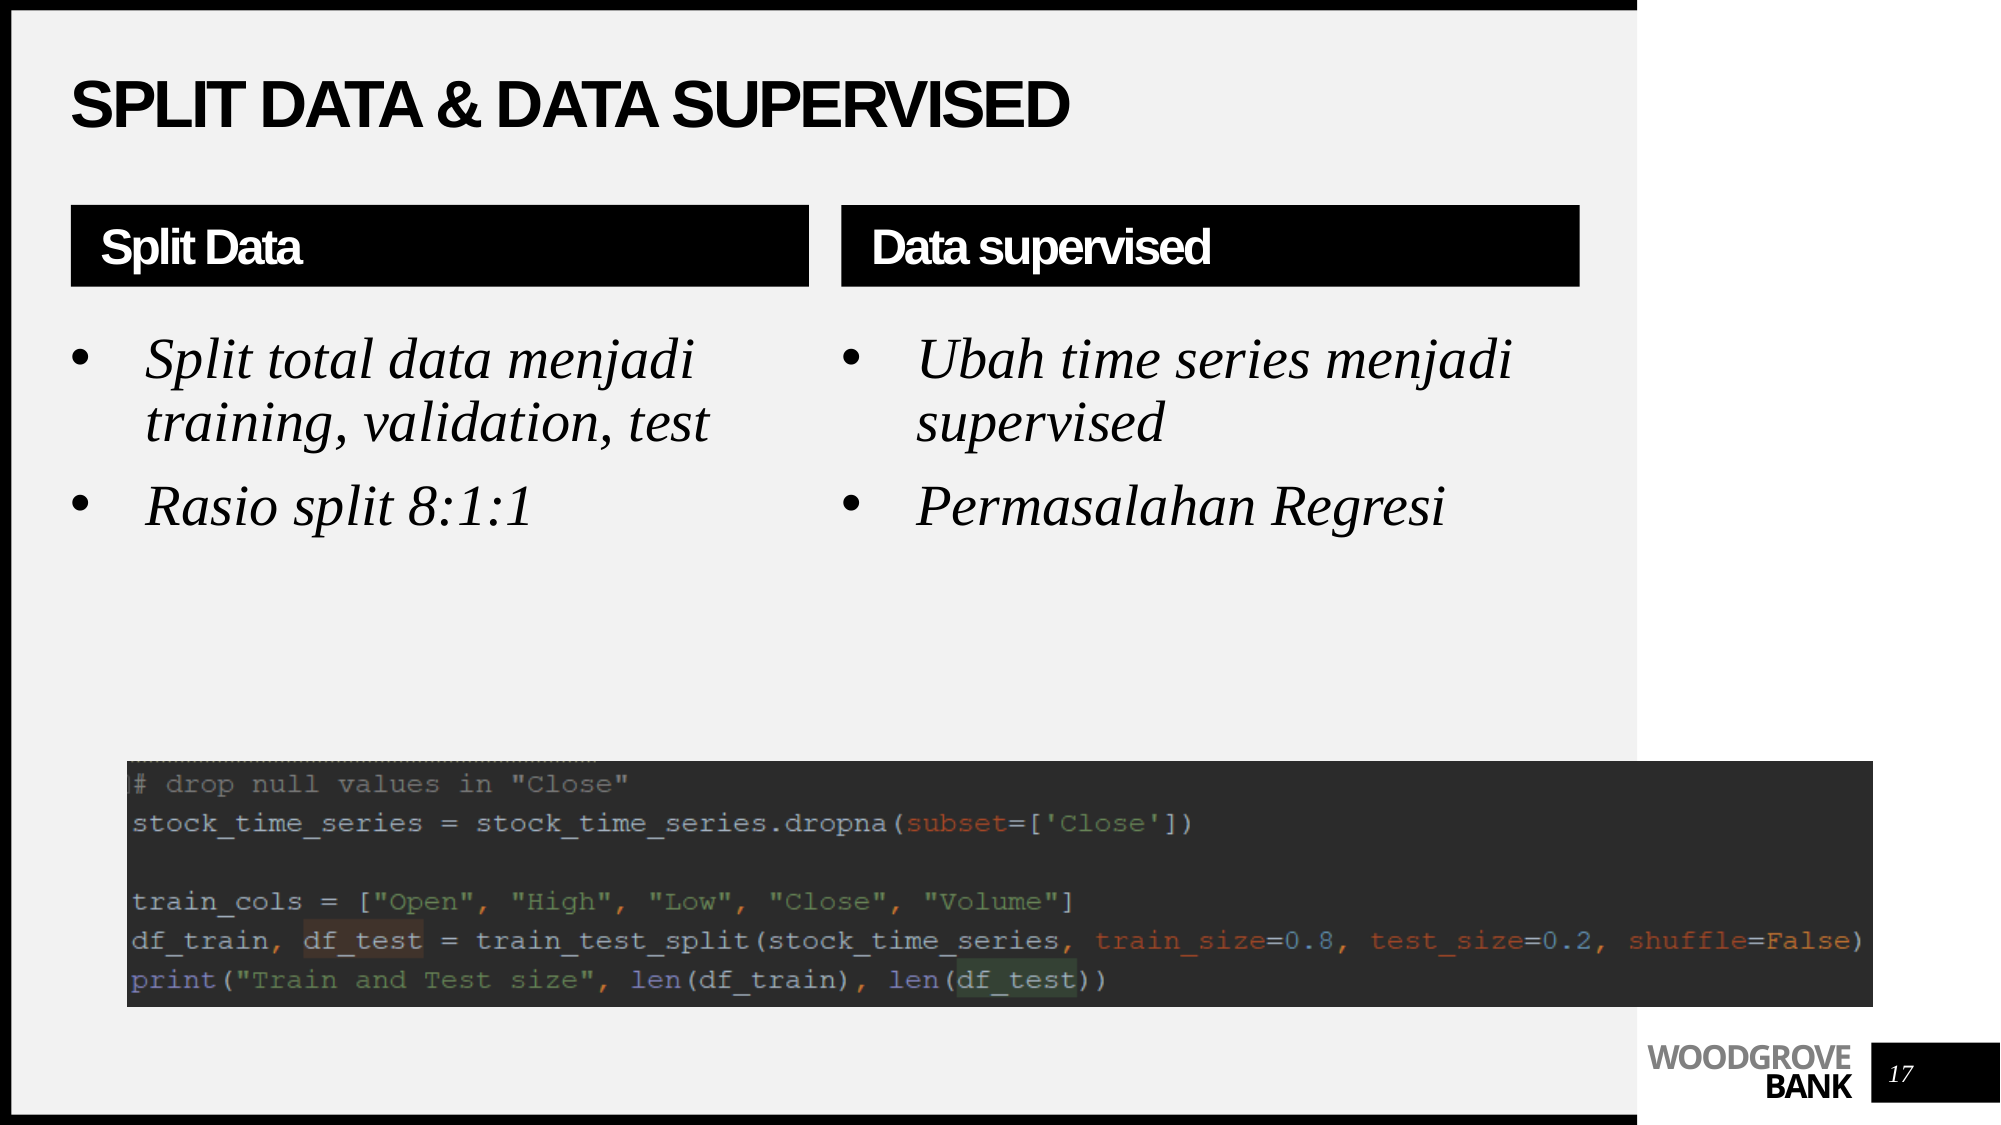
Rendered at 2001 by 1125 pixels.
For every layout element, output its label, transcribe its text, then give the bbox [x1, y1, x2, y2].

slide_number 17 [1877, 1050, 1924, 1096]
title Split data & Data supervised [70, 70, 1580, 142]
picture [127, 761, 1873, 1007]
list Split Data [70, 204, 809, 287]
text_box Ubah time series menjadi supervised Permasalahan Regresi [841, 381, 1692, 538]
list Data supervised [841, 205, 1580, 287]
text_box Split total data menjadi training, validation, test Rasio split 8:1:1 [70, 381, 809, 538]
